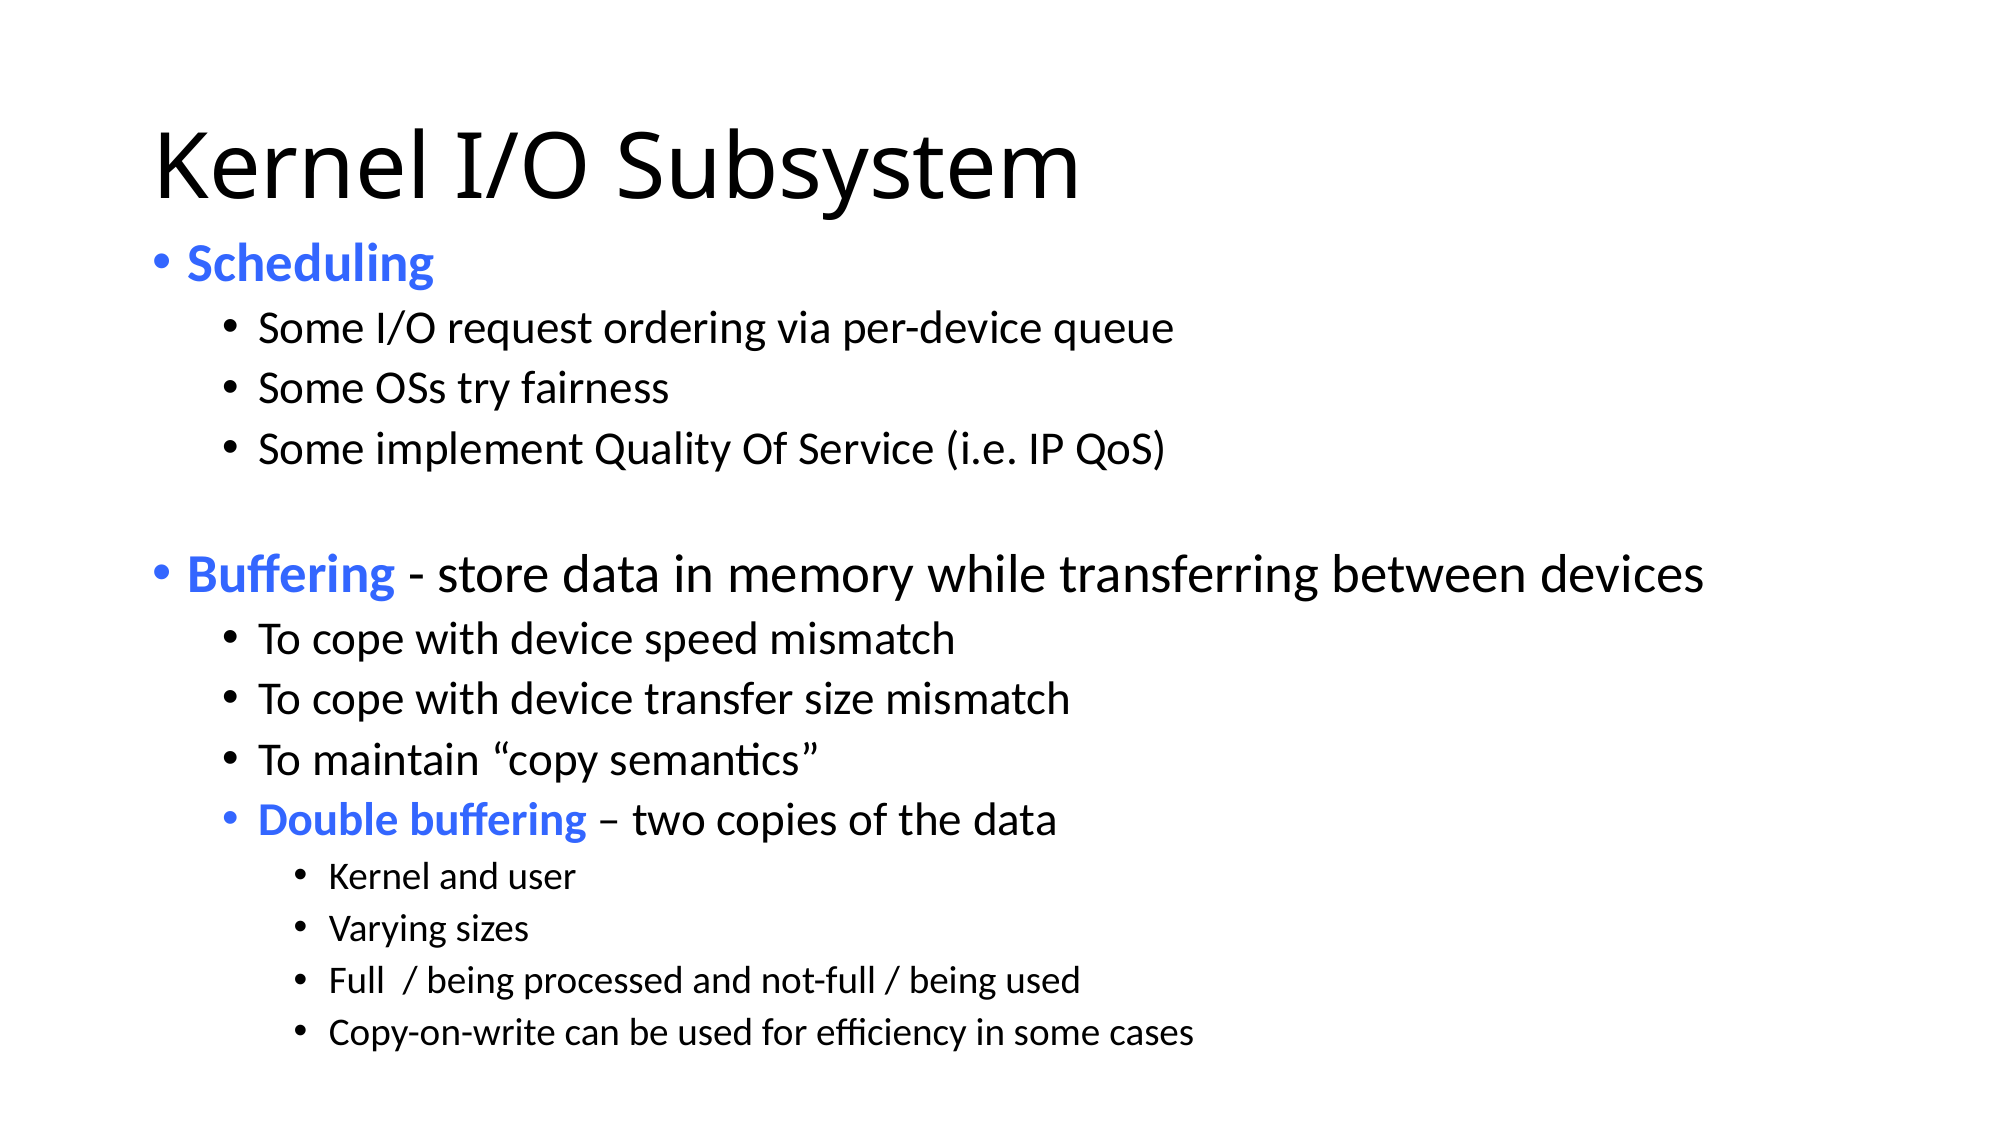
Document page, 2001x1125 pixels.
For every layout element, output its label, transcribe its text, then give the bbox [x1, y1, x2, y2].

list Scheduling Some I/O request ordering via per-device queue Some OSs try fairness Some implement Quality Of Service (i.e. IP QoS) Buffering - store data in memory while transferring between devices To cope with device speed mismatch To cope with device transfer size mismatch To maintain “copy semantics” Double buffering – two copies of the data Kernel and user Varying sizes Full / being processed and not-full / being used Copy-on-write can be used for efficiency in some cases [137, 226, 1863, 1066]
title Kernel I/O Subsystem [137, 59, 1863, 226]
